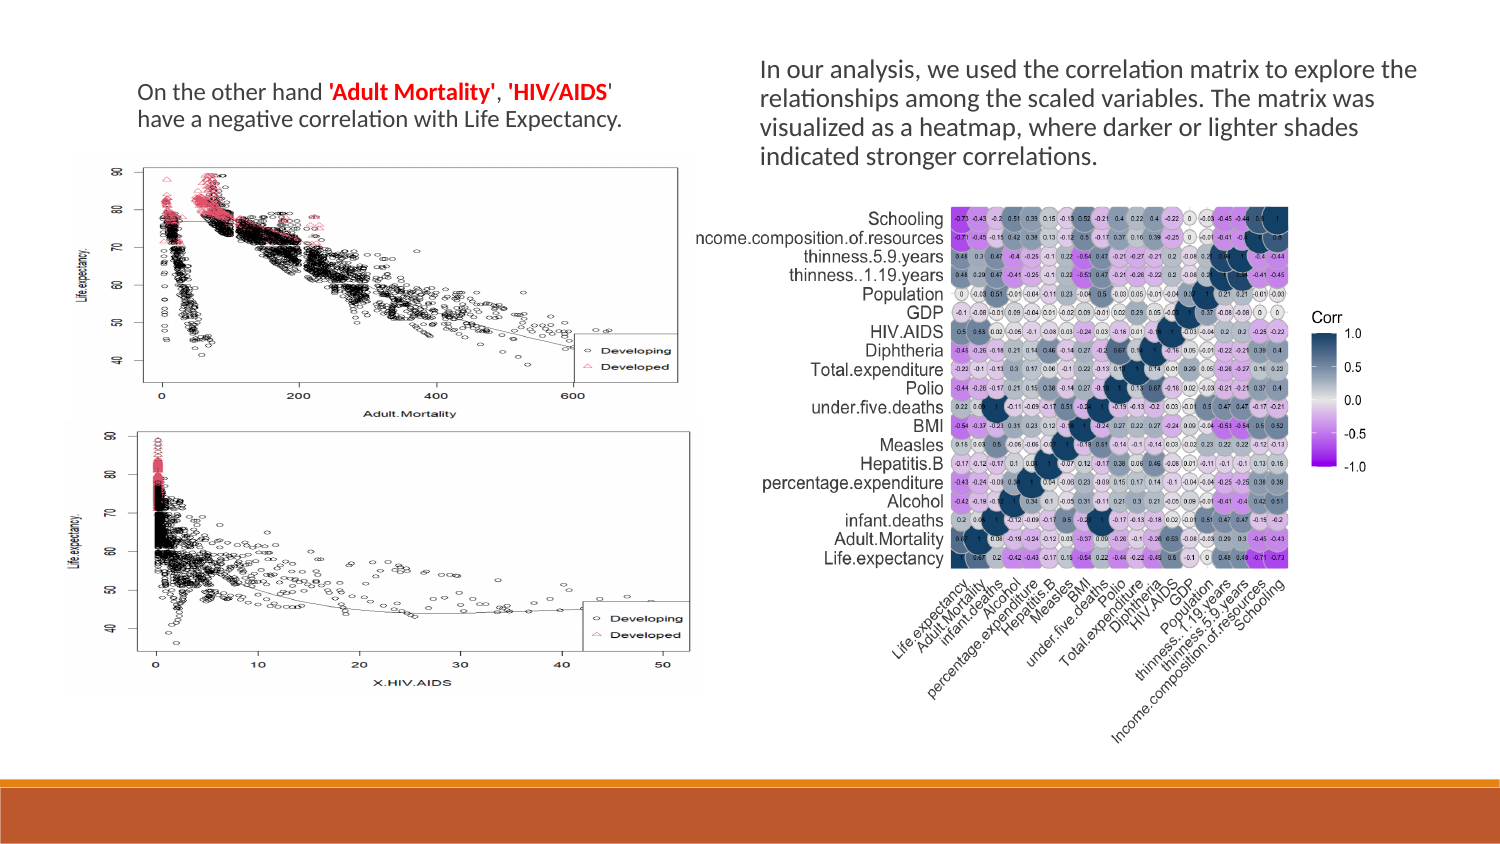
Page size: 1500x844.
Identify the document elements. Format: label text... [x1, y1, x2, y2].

text_box On the other hand 'Adult Mortality', 'HIV/AIDS' have a negative correlation with Life Expectancy. [110, 73, 657, 149]
picture [64, 151, 1395, 755]
text_box In our analysis, we used the correlation matrix to explore the relationships among the scaled variables. The matrix was visualized as a heatmap, where darker or lighter shades indicated stronger correlations. [736, 49, 1434, 178]
